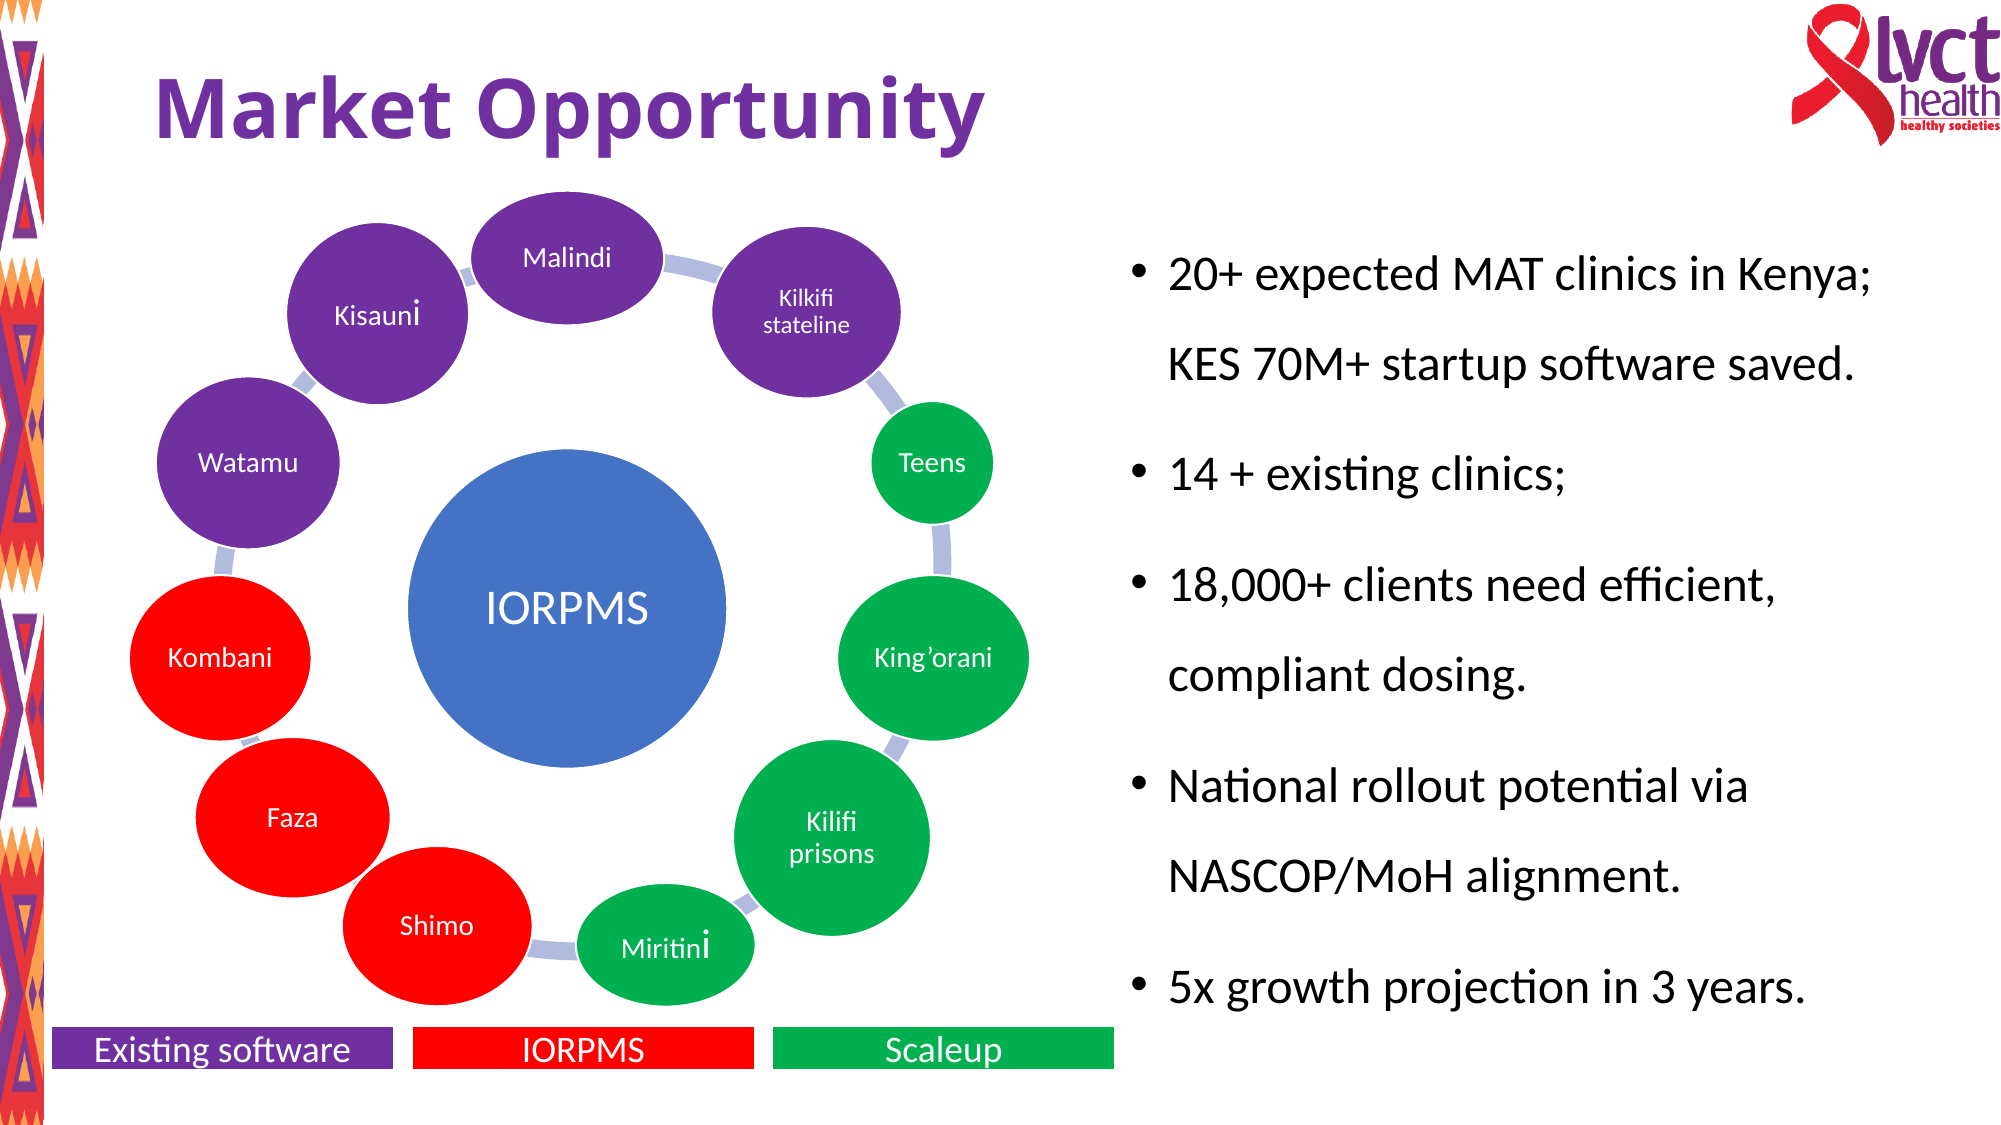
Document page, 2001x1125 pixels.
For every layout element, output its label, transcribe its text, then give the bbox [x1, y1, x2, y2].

picture [1790, 0, 2000, 146]
title Market Opportunity [137, 59, 1863, 165]
list 20+ expected MAT clinics in Kenya; KES 70M+ startup software saved. 14 + existing clinics; 18,000+ clients need efficient, compliant dosing. National rollout potential via NASCOP/MoH alignment. 5x growth projection in 3 years. [1115, 202, 1914, 917]
picture [0, 0, 44, 1125]
text_box Existing software [50, 1025, 395, 1071]
text_box Scaleup [771, 1025, 1116, 1071]
text_box IORPMS [411, 1025, 756, 1071]
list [109, 202, 1031, 1014]
